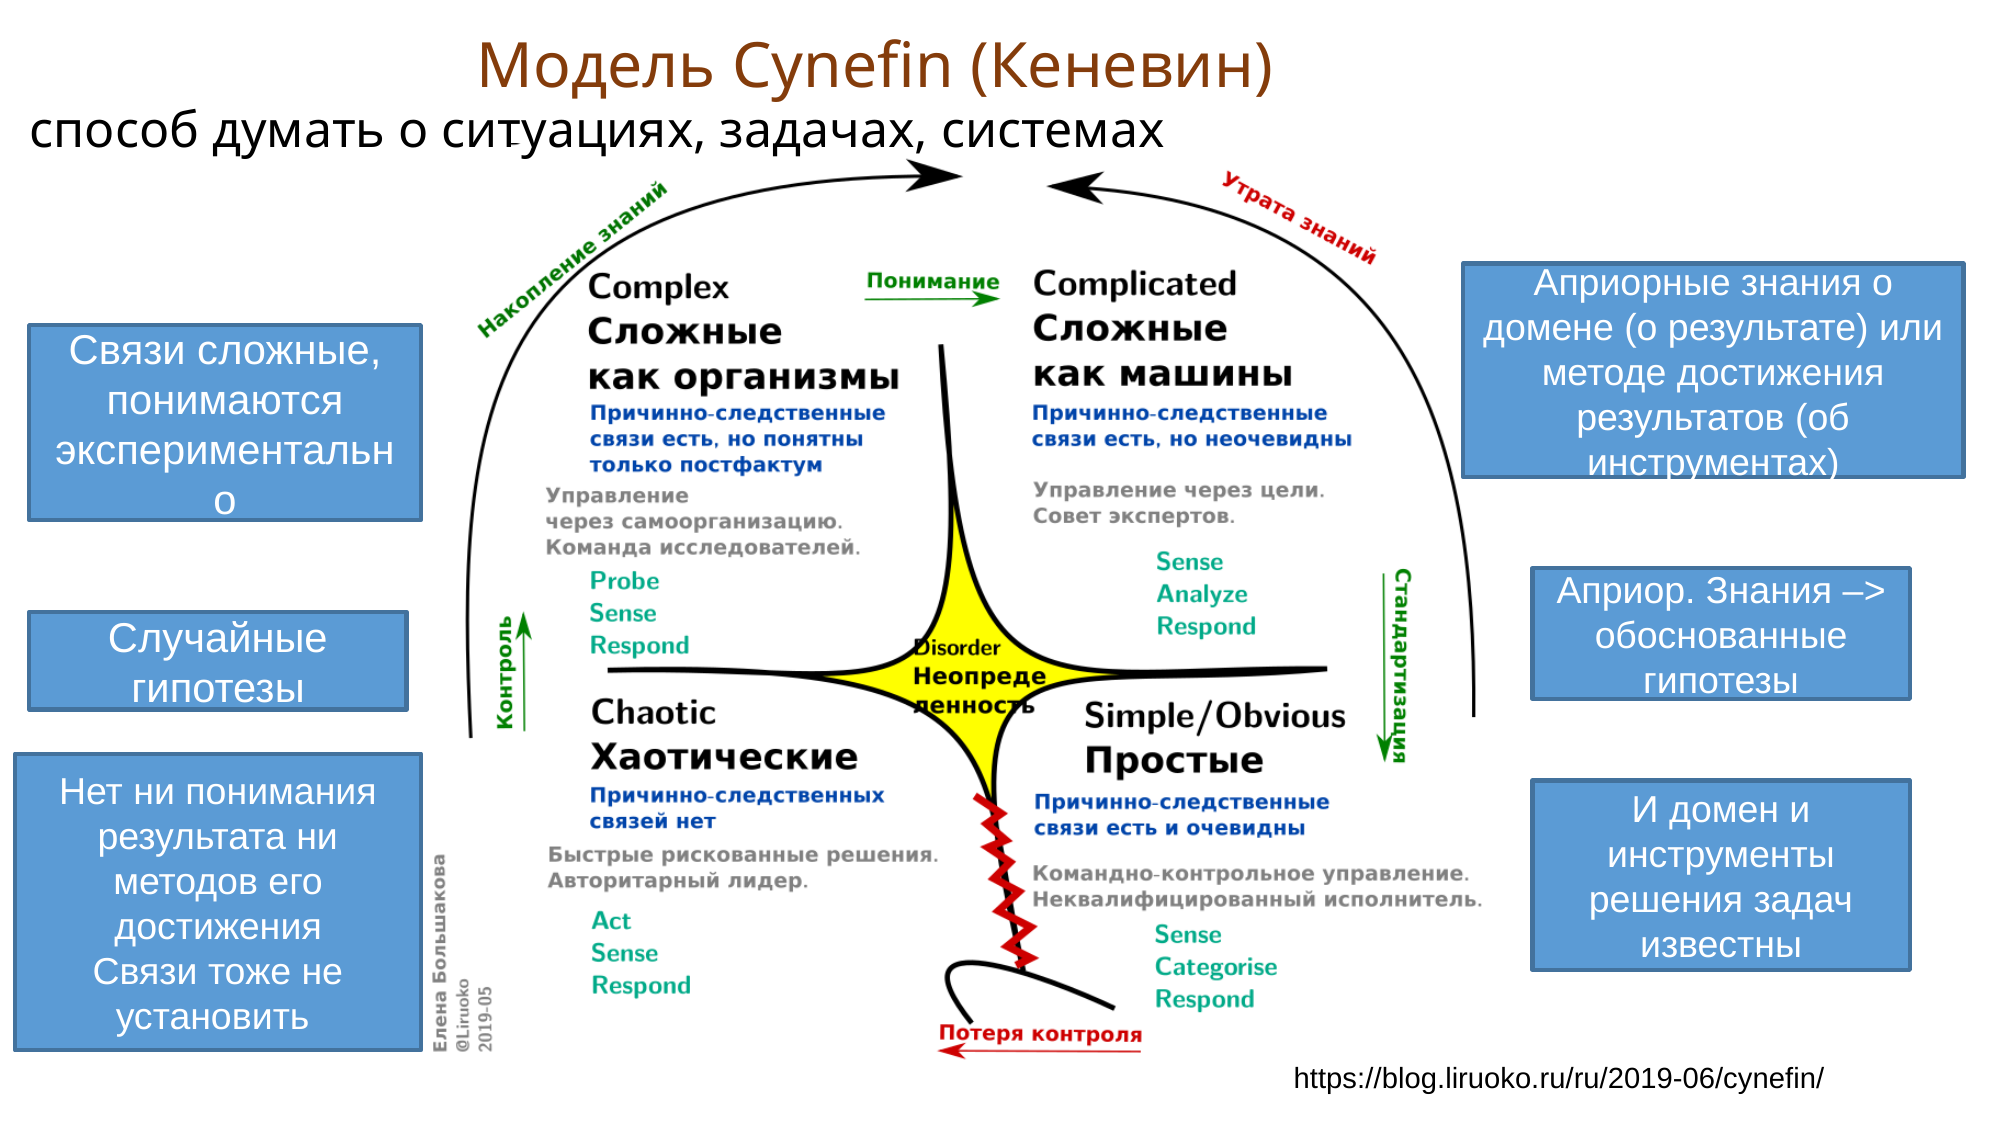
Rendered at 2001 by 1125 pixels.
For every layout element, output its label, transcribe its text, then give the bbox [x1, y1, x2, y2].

title Модель Cynefin (Кеневин) [12, 11, 1738, 125]
picture [419, 143, 1517, 1066]
text_box https://blog.liruoko.ru/ru/2019-06/cynefin/ [1278, 1051, 2000, 1102]
text_box И домен и инструменты решения задач известны [1530, 778, 1912, 972]
text_box Нет ни понимания результата ни методов его достижения Связи тоже не установить [13, 752, 414, 1052]
text_box Связи сложные, понимаются экспериментально [27, 323, 414, 522]
text_box Априорные знания о домене (о результате) или методе достижения результатов (об инструментах) [1521, 261, 1966, 479]
text_box Априор. Знания –> обоснованные гипотезы [1530, 566, 1912, 701]
text_box способ думать о ситуациях, задачах, системах [15, 90, 1266, 201]
text_box Случайные гипотезы [27, 610, 409, 712]
